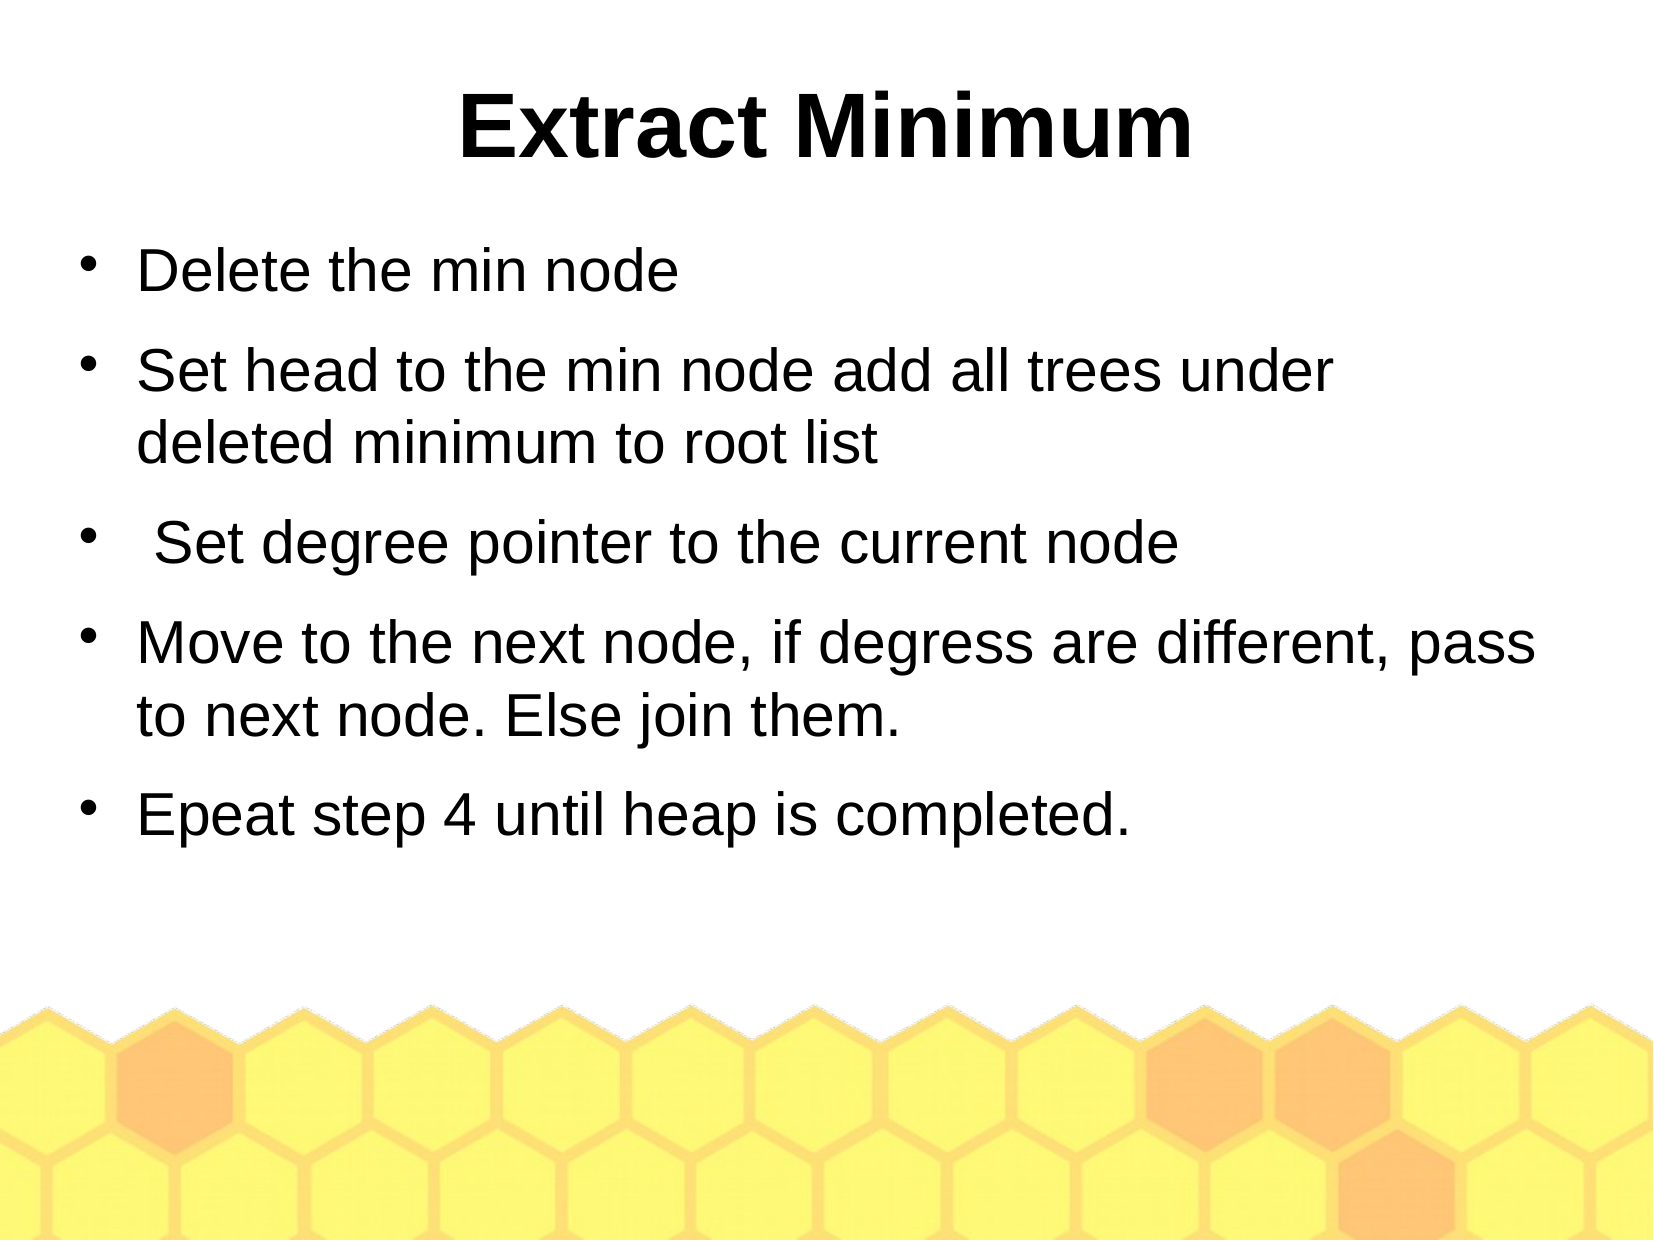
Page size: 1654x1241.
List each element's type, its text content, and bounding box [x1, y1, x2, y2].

text_box Delete the min node Set head to the min node add all trees under deleted minimum to root list Set degree pointer to the current node Move to the next node, if degress are different, pass to next node. Else join them. Epeat step 4 until heap is completed. [59, 131, 1548, 851]
picture [0, 1001, 1653, 1240]
text_box Extract Minimum [82, 17, 1571, 225]
